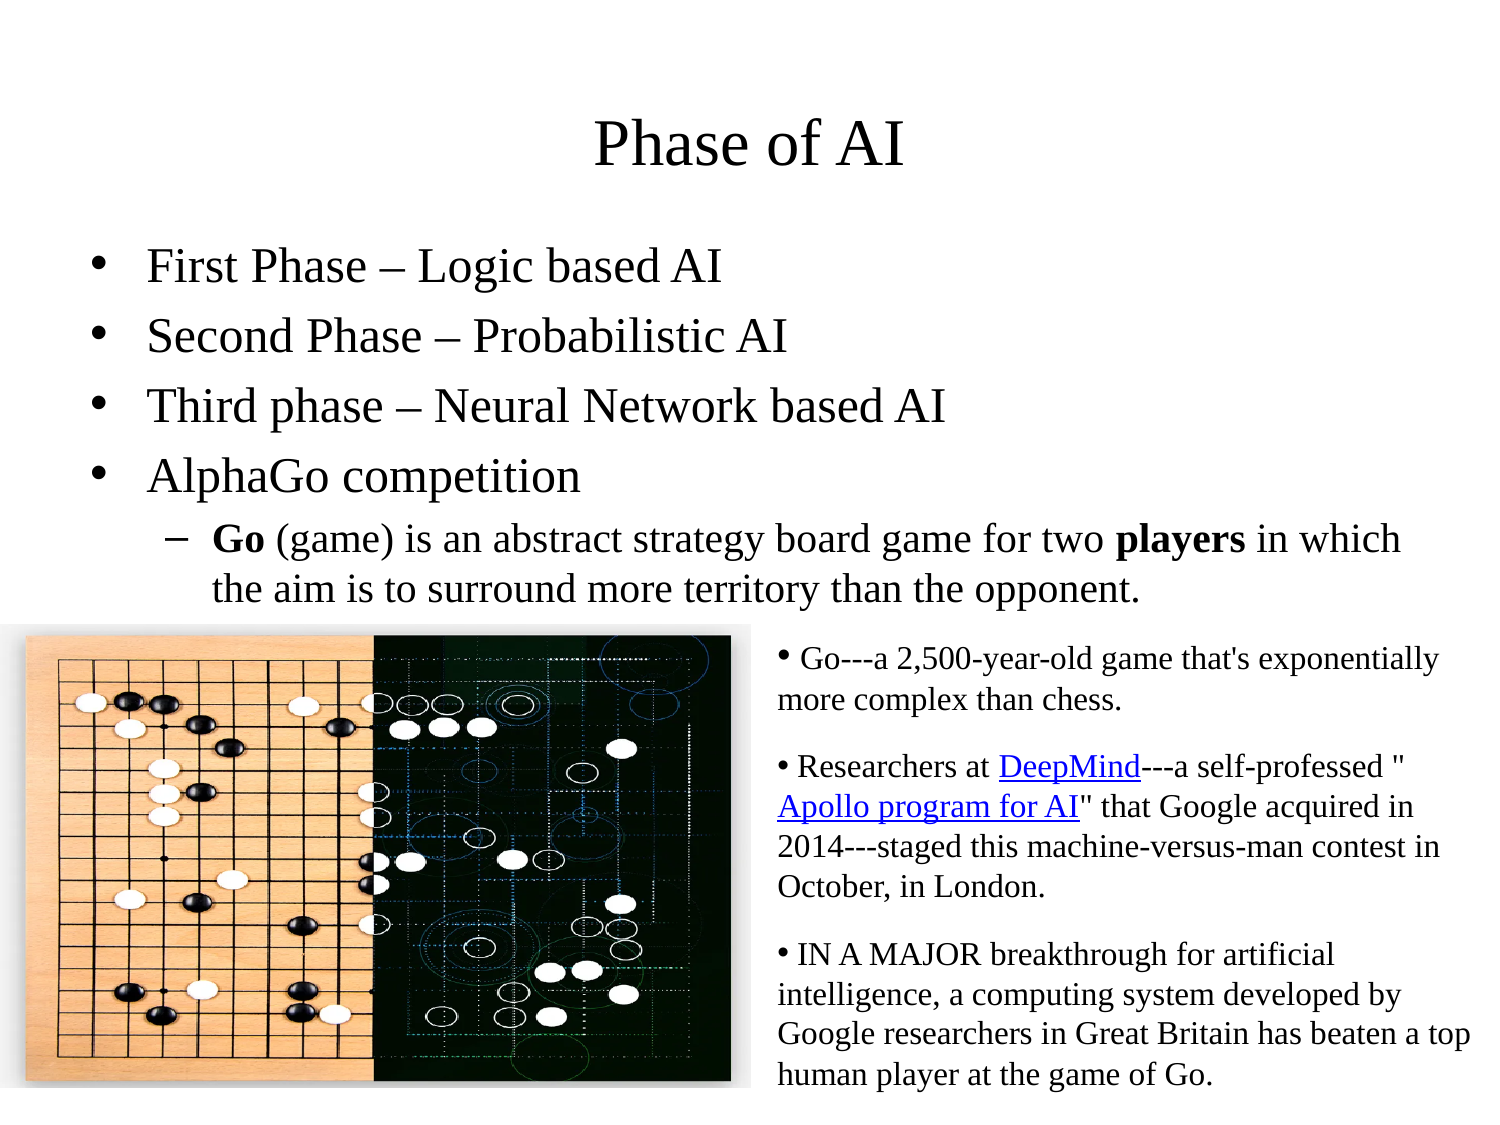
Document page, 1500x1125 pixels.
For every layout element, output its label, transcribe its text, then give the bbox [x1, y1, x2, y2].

list First Phase – Logic based AI Second Phase – Probabilistic AI Third phase – Neural Network based AI AlphaGo competition Go (game) is an abstract strategy board game for two players in which the aim is to surround more territory than the opponent. [75, 224, 1425, 968]
picture [0, 624, 751, 1088]
text_box Go---a 2,500-year-old game that's exponentially more complex than chess. Researchers at DeepMind---a self-professed "Apollo program for AI" that Google acquired in 2014---staged this machine-versus-man contest in October, in London. In A MAJOR breakthrough for artificial intelligence, a computing system developed by Google researchers in Great Britain has beaten a top human player at the game of Go. [762, 624, 1500, 1099]
title Phase of AI [75, 45, 1425, 224]
